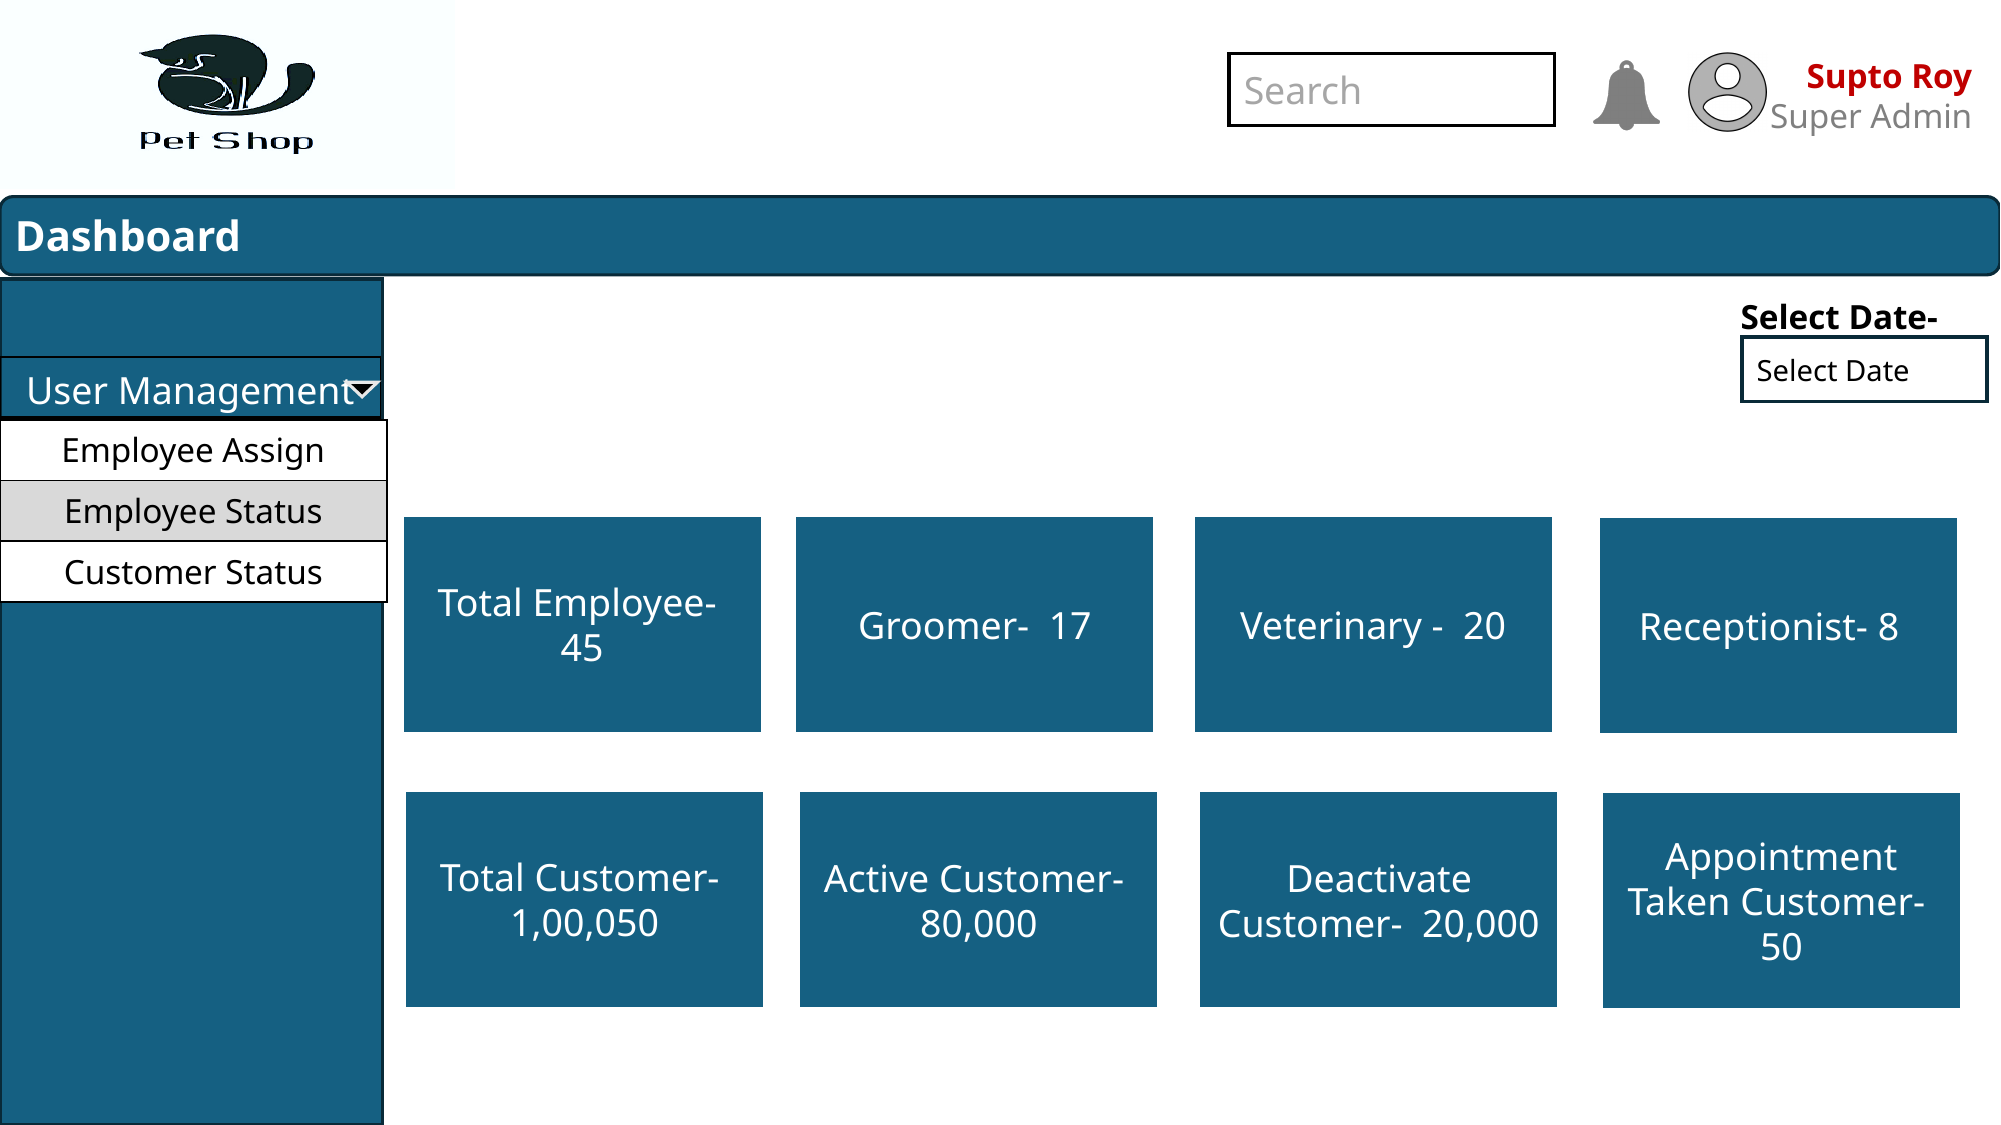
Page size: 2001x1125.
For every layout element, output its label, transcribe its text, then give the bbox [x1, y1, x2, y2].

text_box Total Customer- 1,00,050 [402, 787, 767, 1011]
picture [1686, 51, 1768, 133]
table_header Employee Assign [1, 421, 386, 480]
text_box [0, 603, 384, 1125]
text_box Appointment Taken Customer- 50 [1599, 789, 1964, 1012]
text_box Dashboard [0, 202, 350, 267]
table_cell Employee Status [1, 481, 386, 540]
text_box [0, 277, 384, 419]
text_box Groomer- 17 [792, 513, 1158, 737]
picture [0, 0, 456, 189]
text_box Receptionist- 8 [1596, 514, 1962, 737]
table_header User Management [1, 358, 380, 416]
text_box Supto Roy Super Admin [1301, 48, 1988, 143]
text_box [0, 195, 2000, 277]
text_box Select Date [1740, 335, 1989, 403]
table_cell Customer Status [1, 542, 386, 601]
text_box Active Customer- 80,000 [796, 788, 1162, 1012]
text_box Search [1227, 52, 1556, 127]
text_box Total Employee- 45 [399, 512, 765, 736]
text_box Veterinary - 20 [1191, 513, 1556, 737]
text_box Select Date- [1725, 288, 1983, 344]
picture [1580, 49, 1673, 142]
text_box [342, 380, 382, 399]
text_box Deactivate Customer- 20,000 [1196, 788, 1562, 1012]
